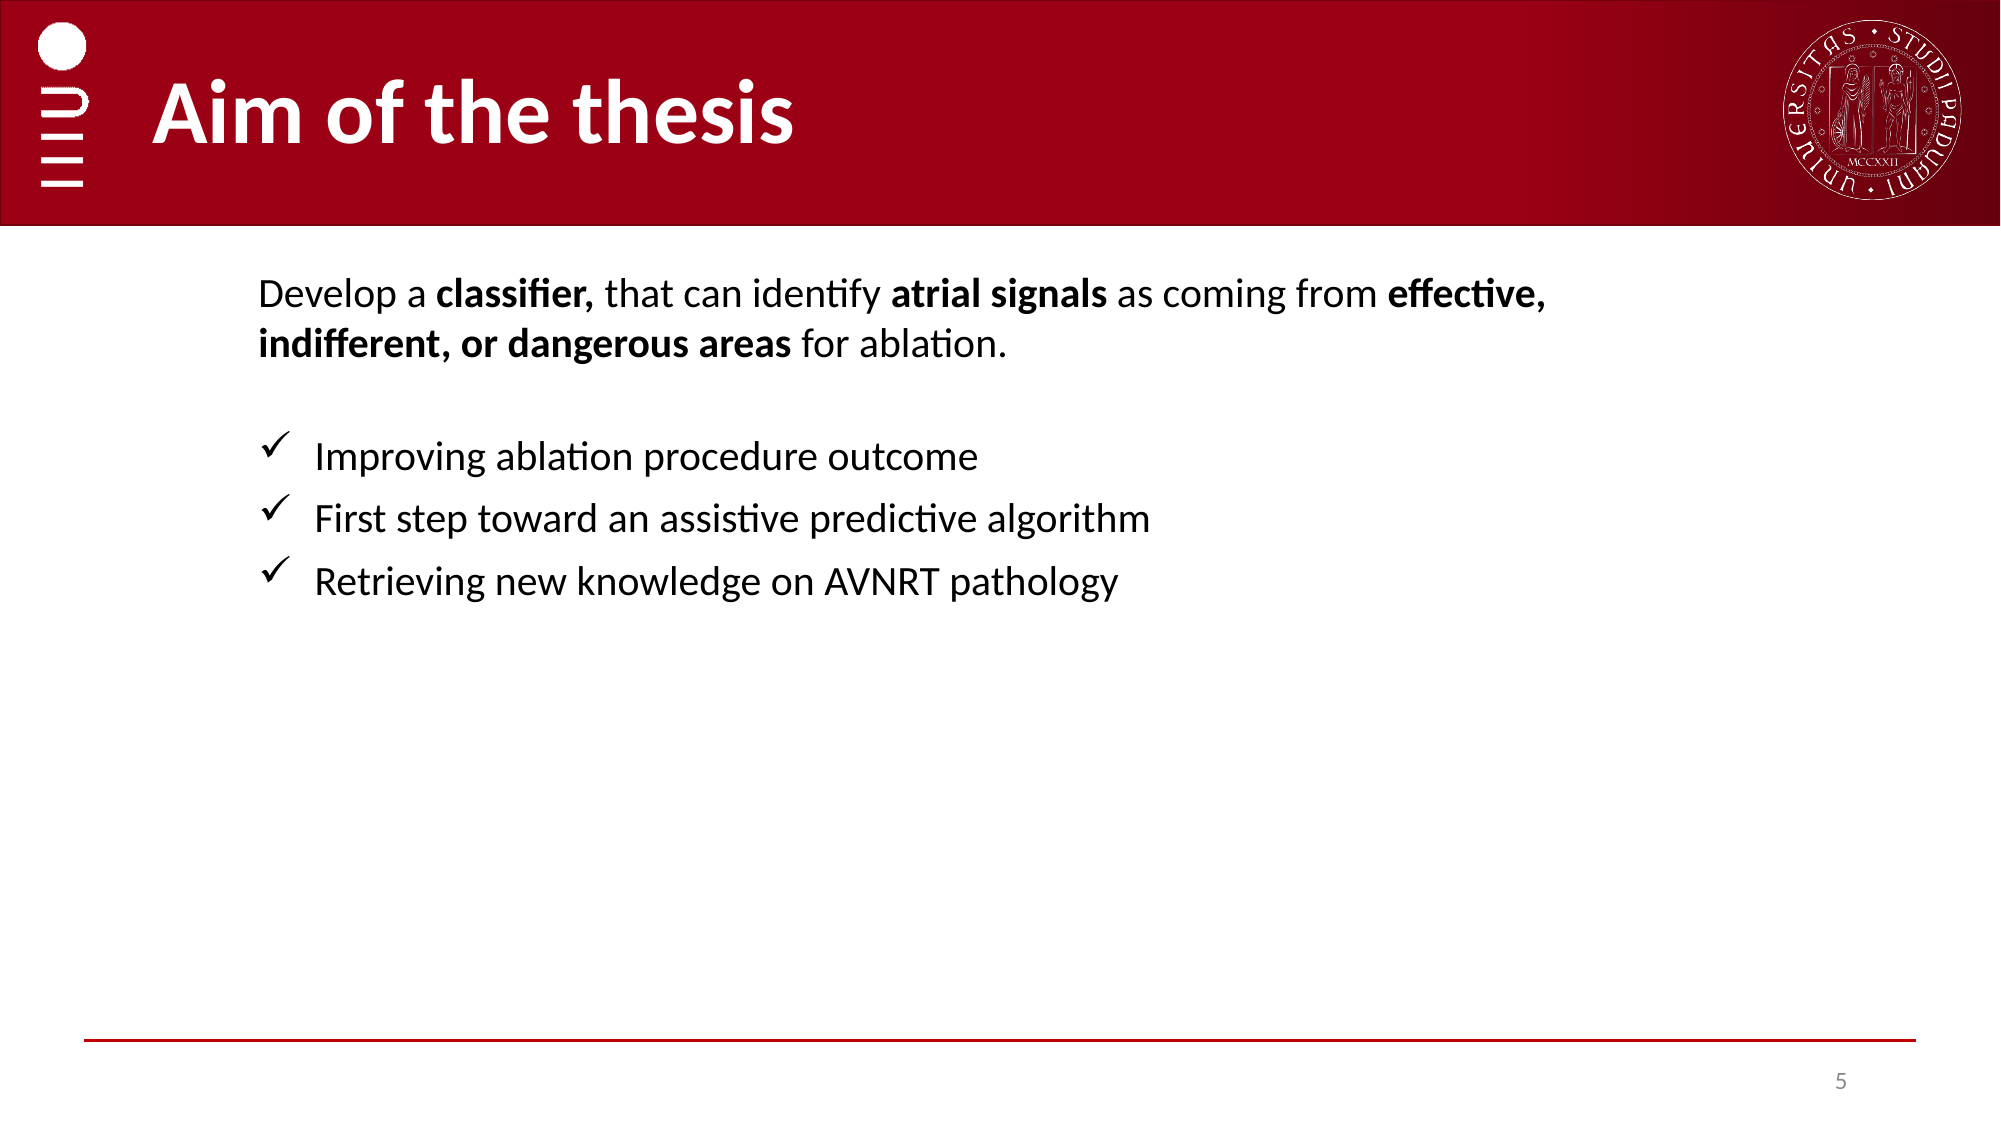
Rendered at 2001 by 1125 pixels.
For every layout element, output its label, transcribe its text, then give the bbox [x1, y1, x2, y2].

text_box Develop a classifier, that can identify atrial signals as coming from effective, indifferent, or dangerous areas for ablation. Improving ablation procedure outcome First step toward an assistive predictive algorithm Retrieving new knowledge on AVNRT pathology [243, 258, 1757, 612]
slide_number 5 [1412, 1049, 1863, 1110]
title Aim of the thesis [137, 34, 1610, 194]
picture [1783, 20, 1963, 200]
